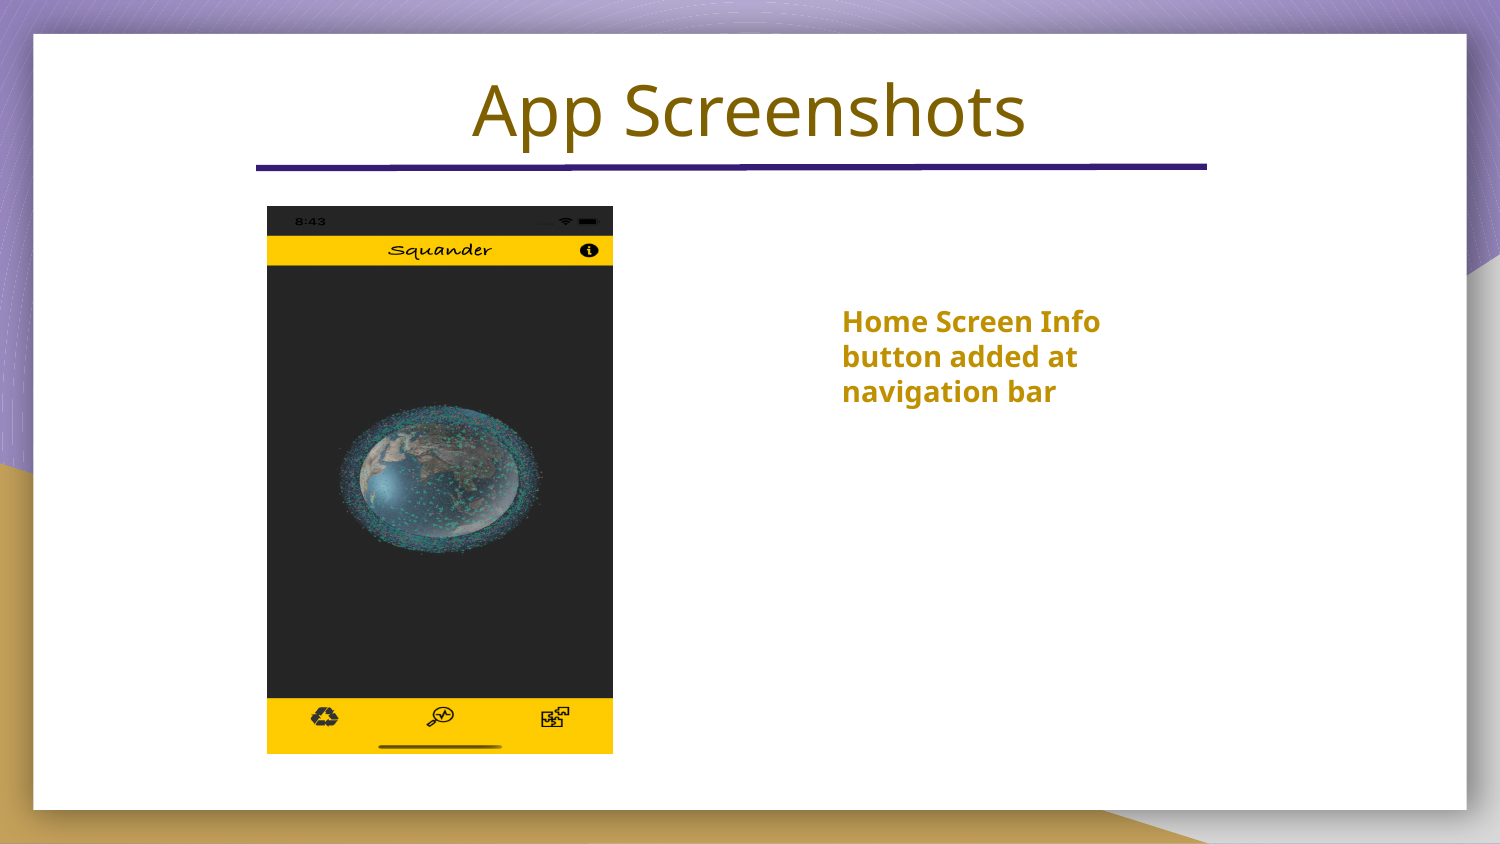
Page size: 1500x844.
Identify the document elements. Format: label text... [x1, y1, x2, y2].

picture [267, 206, 613, 754]
text_box Home Screen Info button added at navigation bar [826, 288, 1194, 424]
title App Screenshots [134, 50, 1366, 207]
